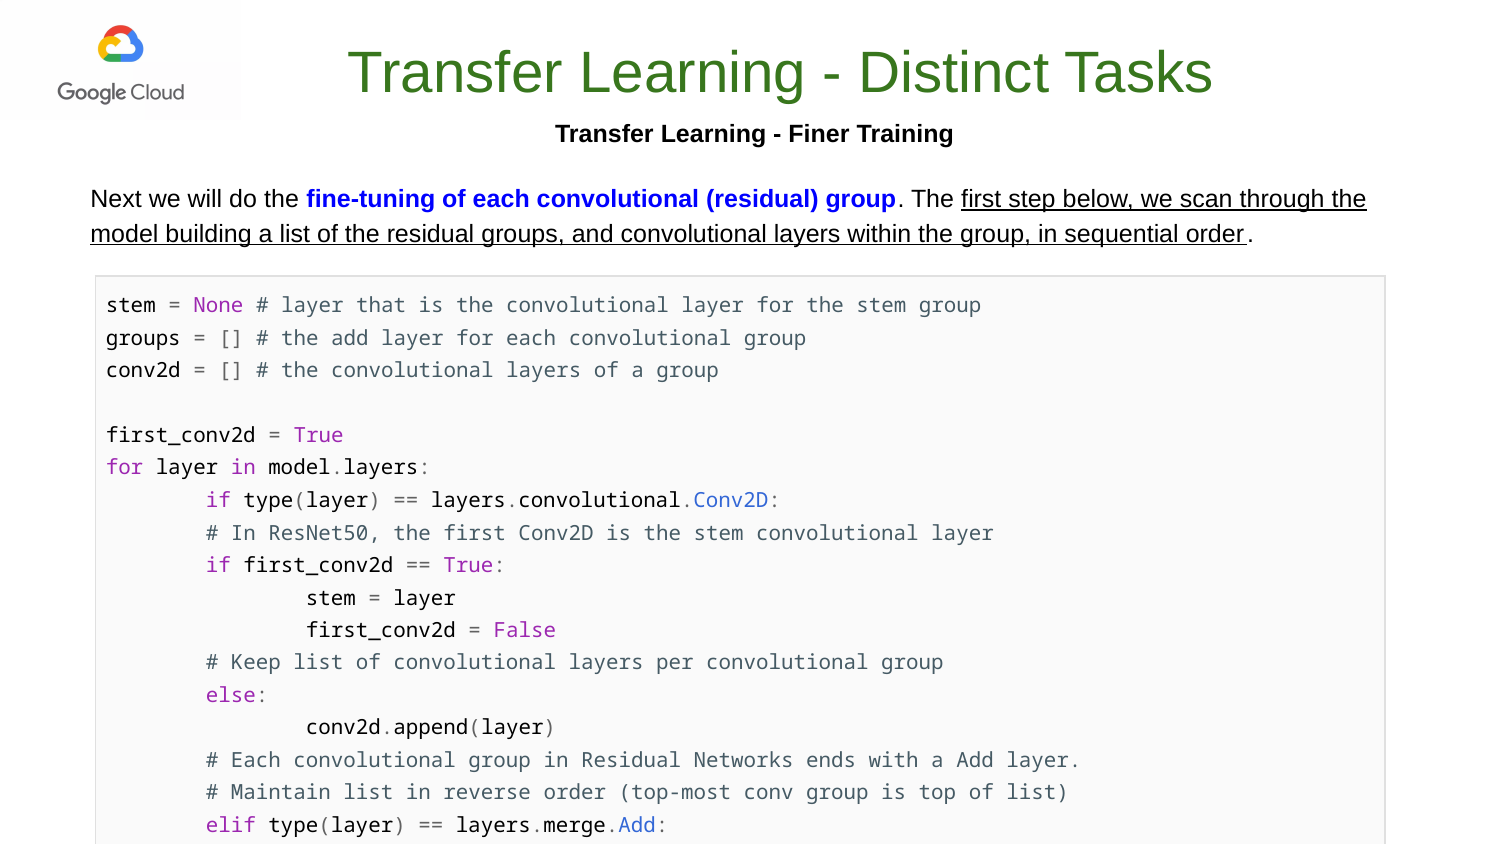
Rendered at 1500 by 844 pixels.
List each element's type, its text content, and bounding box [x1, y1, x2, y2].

text_box Transfer Learning - Finer Training Next we will do the fine-tuning of each convolutional (residual) group. The first step below, we scan through the model building a list of the residual groups, and convolutional layers within the group, in sequential order. [75, 97, 1435, 788]
subtitle Transfer Learning - Distinct Tasks [244, 19, 1481, 150]
picture [0, 0, 241, 121]
table_header stem = None # layer that is the convolutional layer for the stem group groups = [] # the add layer for each convolutional group conv2d = [] # the convolutional layers of a group first_conv2d = True for layer in model.layers: if type(layer) == layers.convolutional.Conv2D: # In ResNet50, the first Conv2D is the stem convolutional layer if first_conv2d == True: stem = layer first_conv2d = False # Keep list of convolutional layers per convolutional group else: conv2d.append(layer) # Each convolutional group in Residual Networks ends with a Add layer. # Maintain list in reverse order (top-most conv group is top of list) elif type(layer) == layers.merge.Add: groups.insert(0, conv2d) conv2d = [] [96, 277, 1384, 844]
